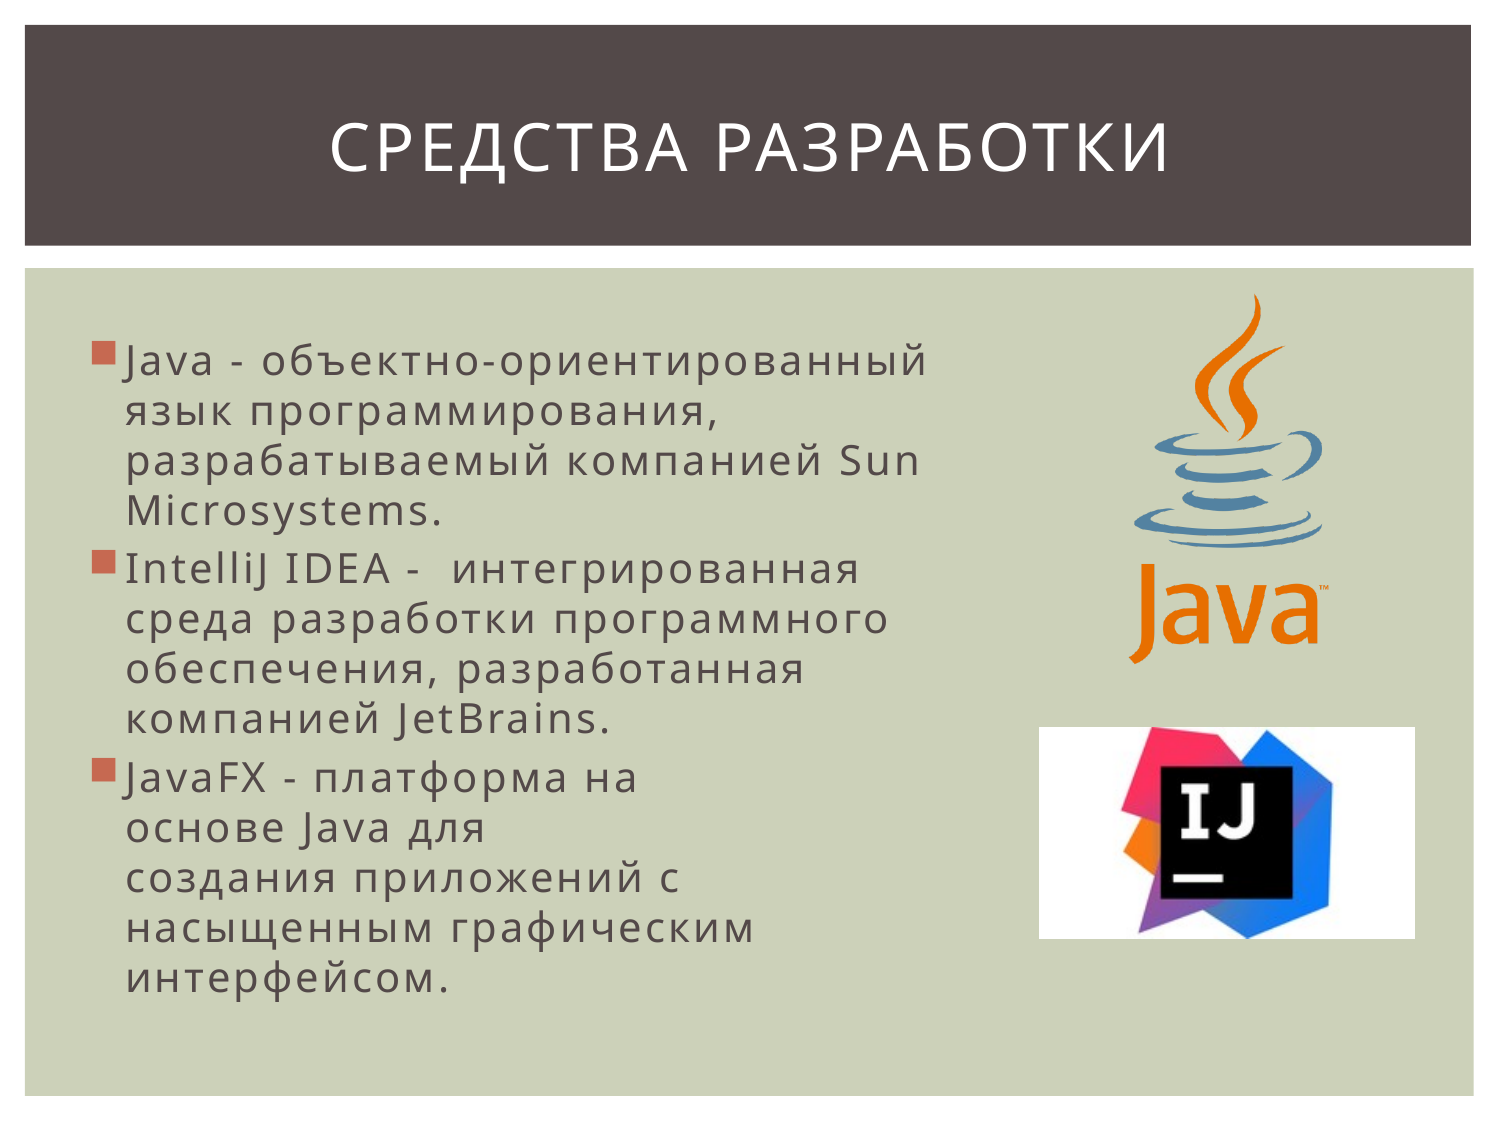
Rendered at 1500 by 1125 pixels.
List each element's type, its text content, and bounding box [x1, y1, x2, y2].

picture [1039, 727, 1415, 940]
title Средства разработки [62, 58, 1438, 232]
list Java - объектно-ориентированный язык программирования, разрабатываемый компанией Sun Microsystems. IntelliJ IDEA - интегрированная среда разработки программного обеспечения, разработанная компанией JetBrains. JavaFX - платформа на основе Java для создания приложений с насыщенным графическим интерфейсом. [64, 326, 1013, 1050]
picture [1123, 290, 1330, 668]
